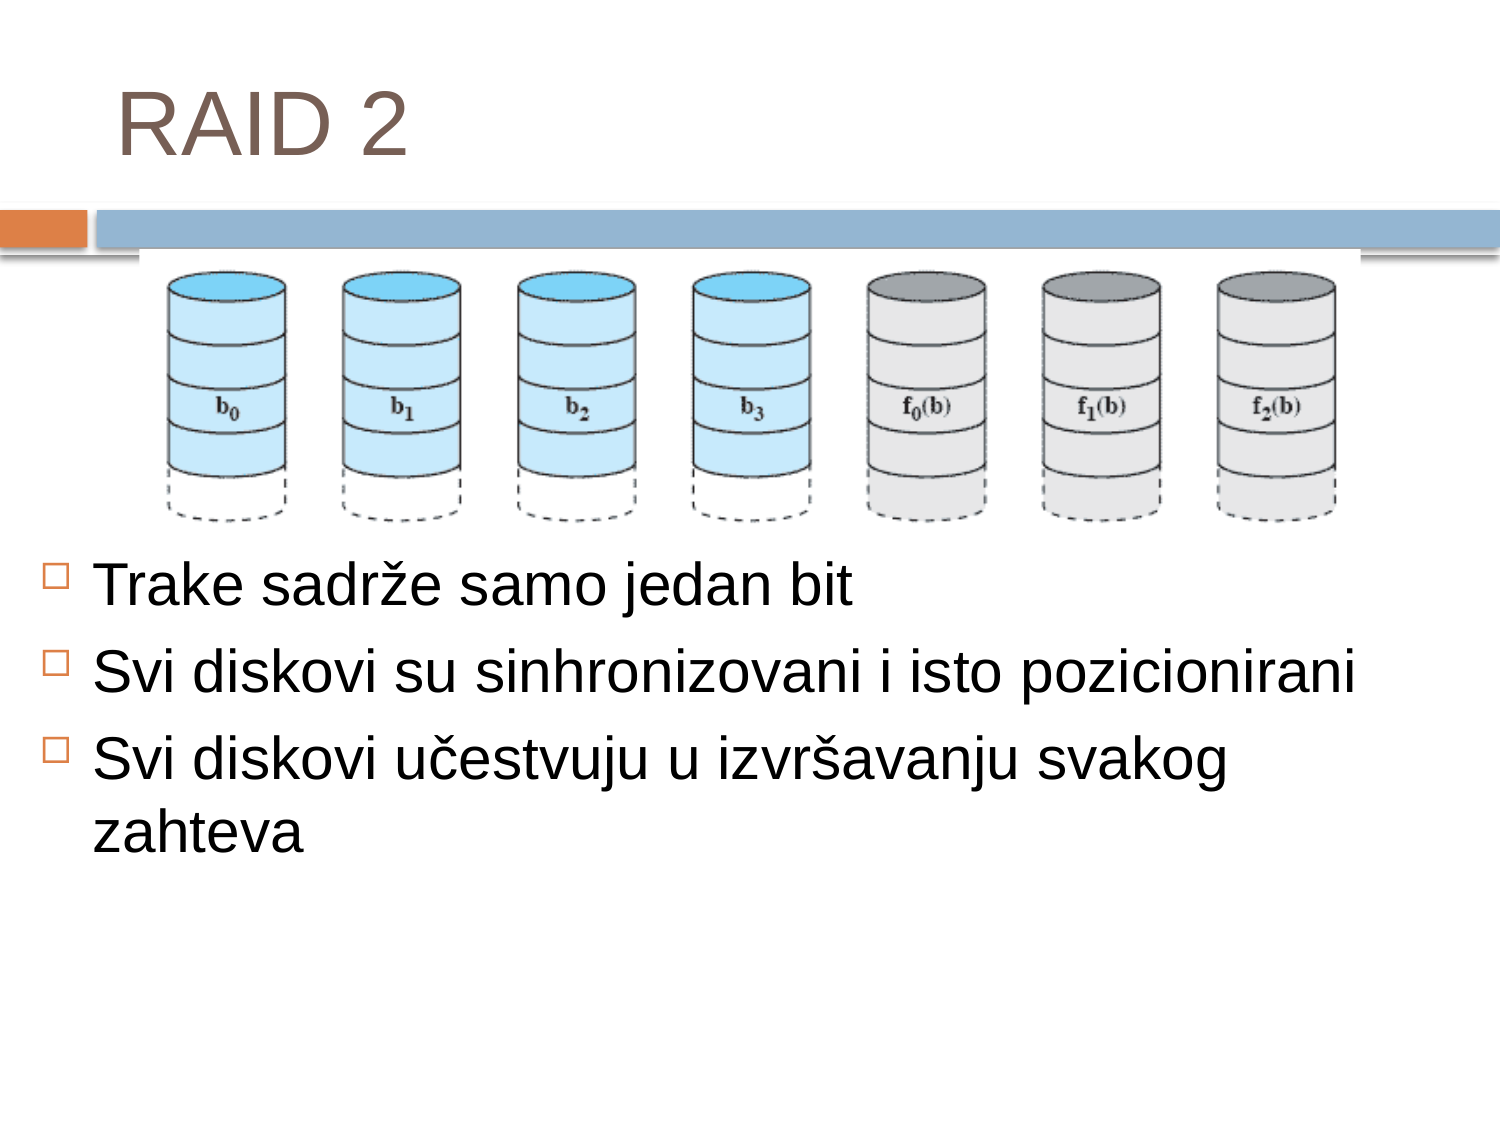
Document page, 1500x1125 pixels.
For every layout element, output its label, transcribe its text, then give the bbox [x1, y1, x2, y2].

picture [139, 249, 1361, 532]
title RAID 2 [100, 37, 1438, 200]
list Trake sadrže samo jedan bit Svi diskovi su sinhronizovani i isto pozicionirani Svi diskovi učestvuju u izvršavanju svakog zahteva [24, 537, 1438, 1050]
